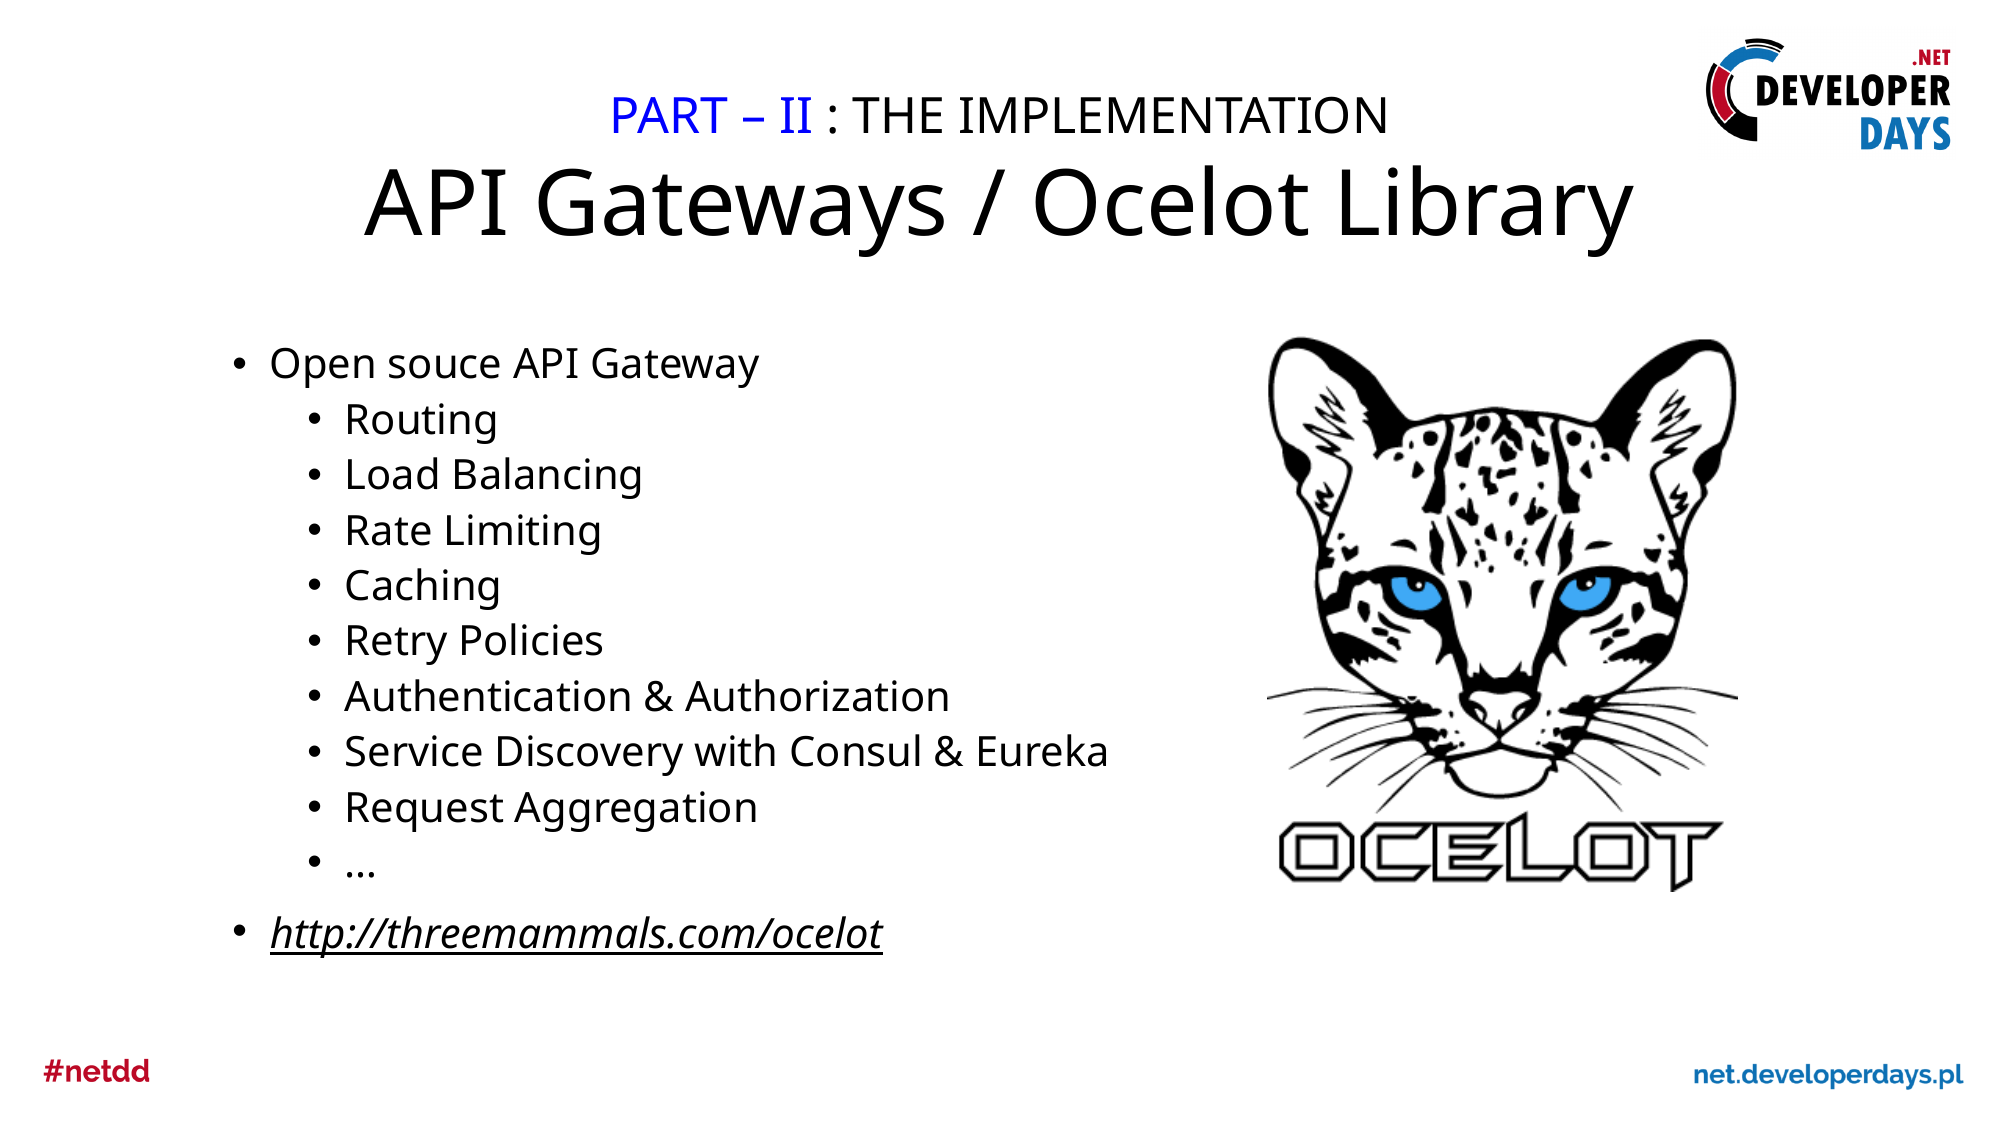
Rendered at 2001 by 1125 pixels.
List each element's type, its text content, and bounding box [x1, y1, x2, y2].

picture [1680, 1043, 1974, 1099]
list Open souce API Gateway Routing Load Balancing Rate Limiting Caching Retry Policies Authentication & Authorization Service Discovery with Consul & Eureka Request Aggregation … http://threemammals.com/ocelot [217, 335, 1320, 1050]
picture [1267, 335, 1738, 892]
picture [1698, 26, 1956, 160]
title PART – II : THE IMPLEMENTATION API Gateways / Ocelot Library [0, 59, 2000, 278]
picture [26, 1043, 170, 1099]
